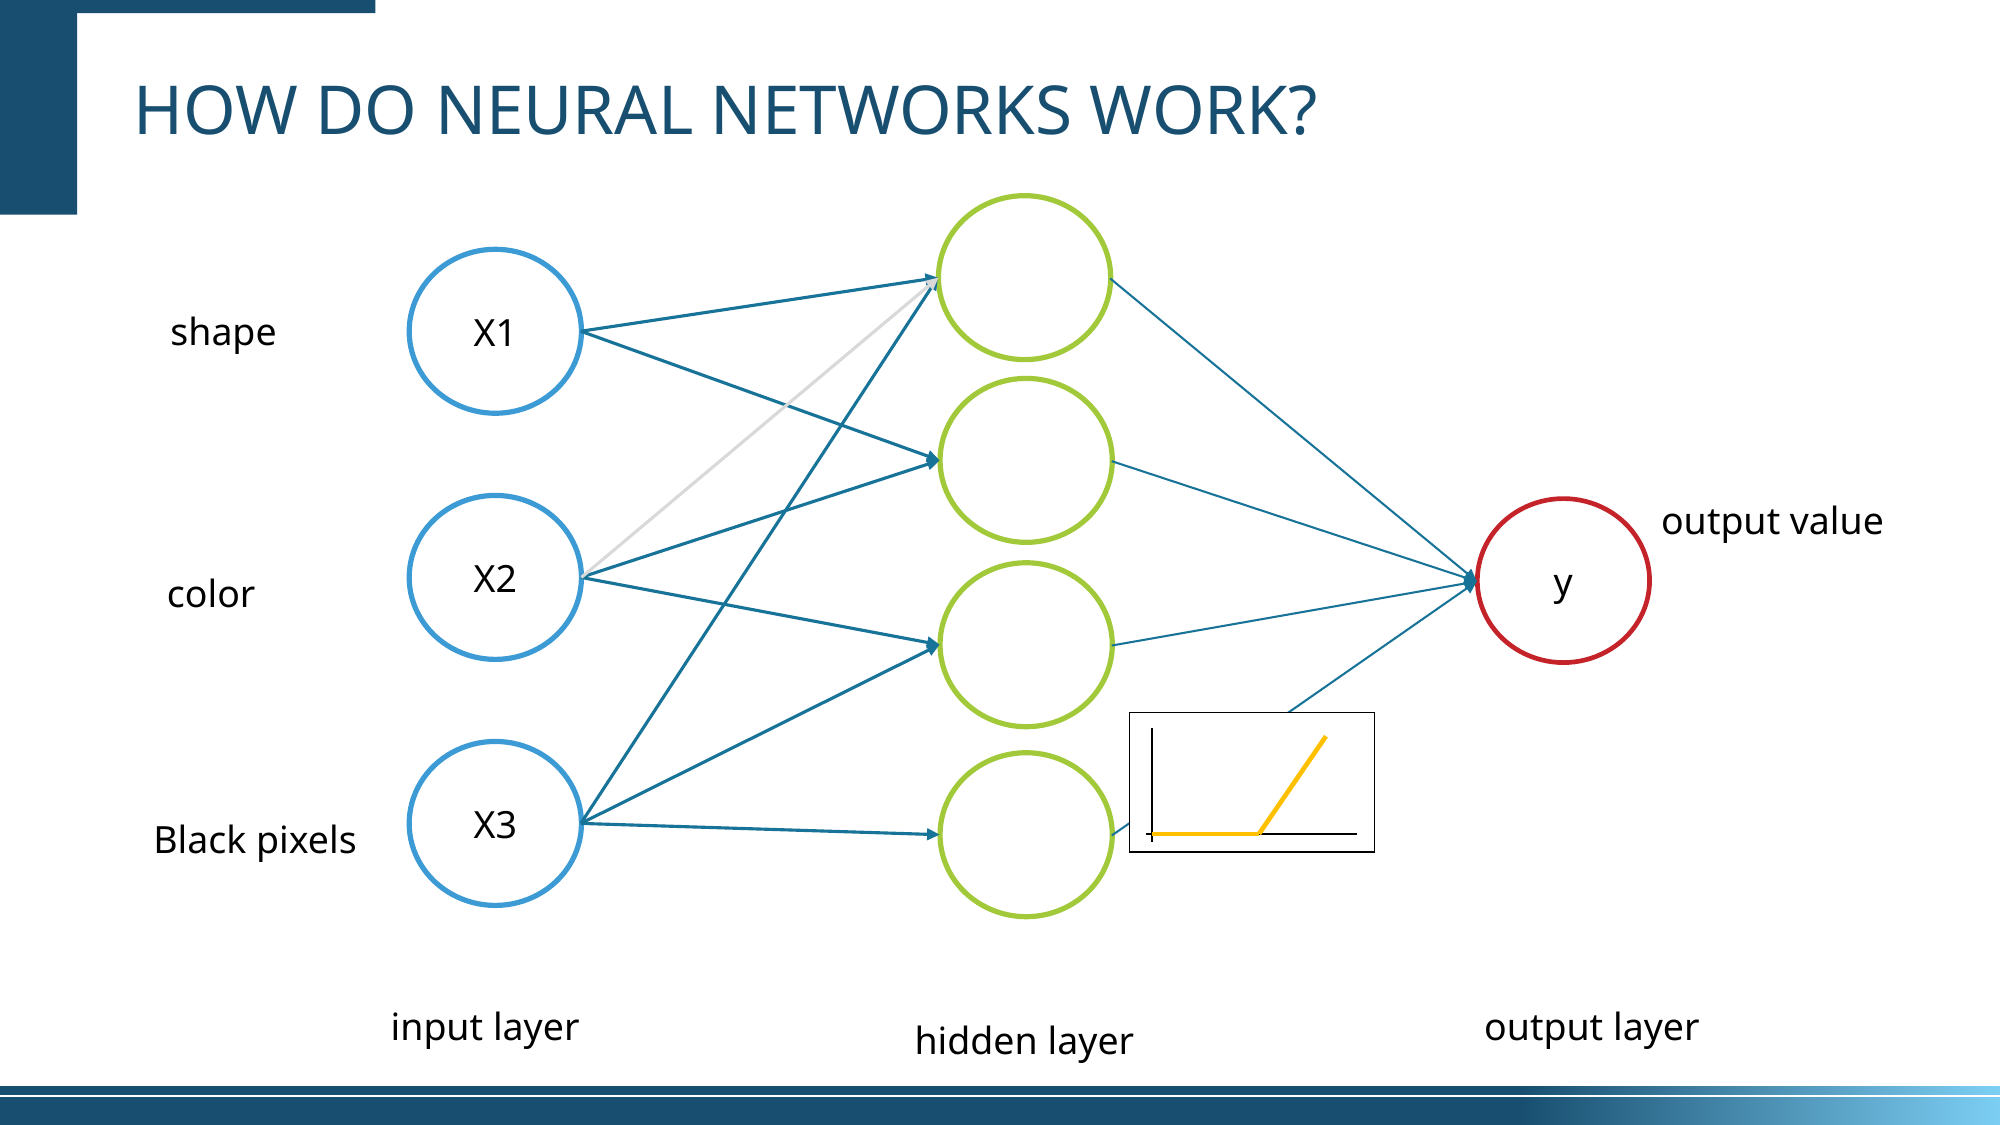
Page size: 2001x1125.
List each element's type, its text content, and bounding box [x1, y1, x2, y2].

text_box y [1477, 497, 1651, 664]
text_box Black pixels [138, 786, 372, 869]
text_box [581, 277, 939, 578]
text_box output layer [1469, 972, 1715, 1055]
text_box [1111, 461, 1477, 581]
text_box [580, 644, 940, 824]
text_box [580, 277, 938, 644]
text_box color [152, 539, 271, 623]
text_box X2 [408, 494, 580, 661]
text_box [940, 561, 1111, 728]
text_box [1129, 712, 1375, 853]
text_box [939, 751, 1114, 918]
text_box X3 [408, 740, 582, 907]
text_box shape [155, 277, 292, 360]
title How do neural networks work? [118, 61, 1413, 165]
text_box hidden layer [899, 987, 1150, 1070]
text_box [1110, 278, 1477, 582]
text_box output value [1646, 466, 1899, 550]
text_box [937, 194, 1112, 361]
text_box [1111, 581, 1477, 836]
text_box [940, 377, 1110, 544]
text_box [580, 824, 940, 835]
text_box X1 [408, 248, 580, 415]
text_box input layer [375, 972, 595, 1055]
